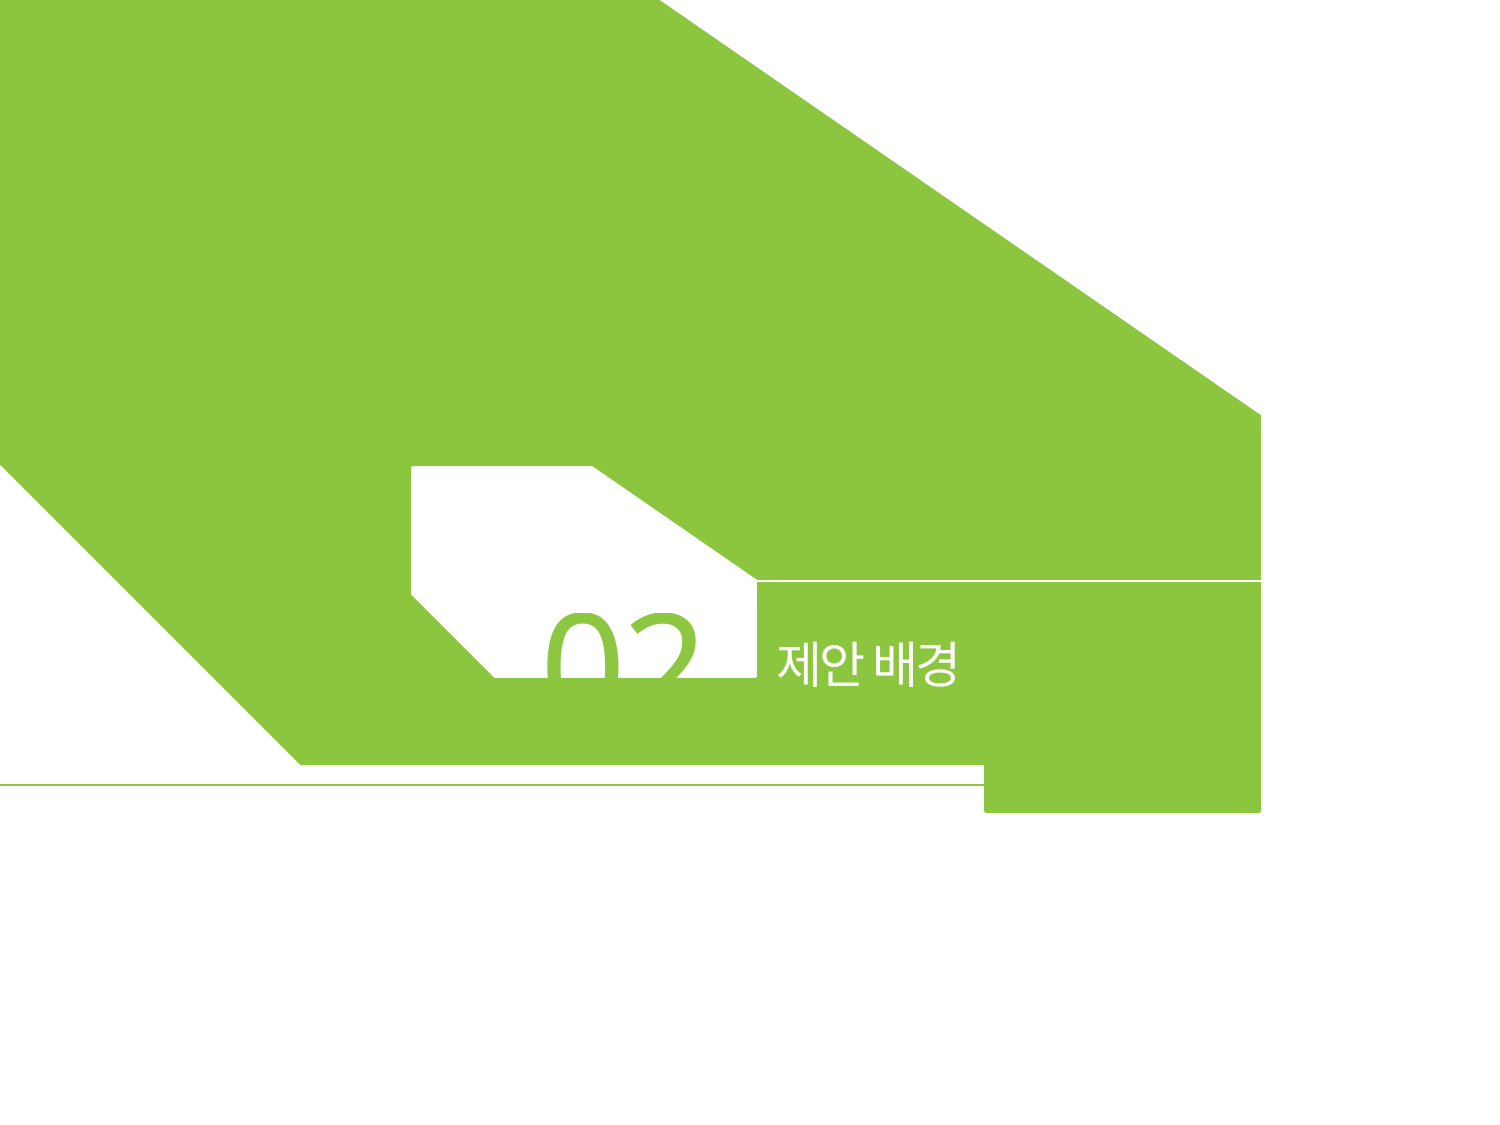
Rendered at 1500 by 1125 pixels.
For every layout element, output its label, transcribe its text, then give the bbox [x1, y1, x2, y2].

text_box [0, 0, 1260, 764]
text_box [984, 770, 1261, 813]
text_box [412, 467, 1500, 676]
text_box 제안 배경 [1264, 684, 1270, 701]
